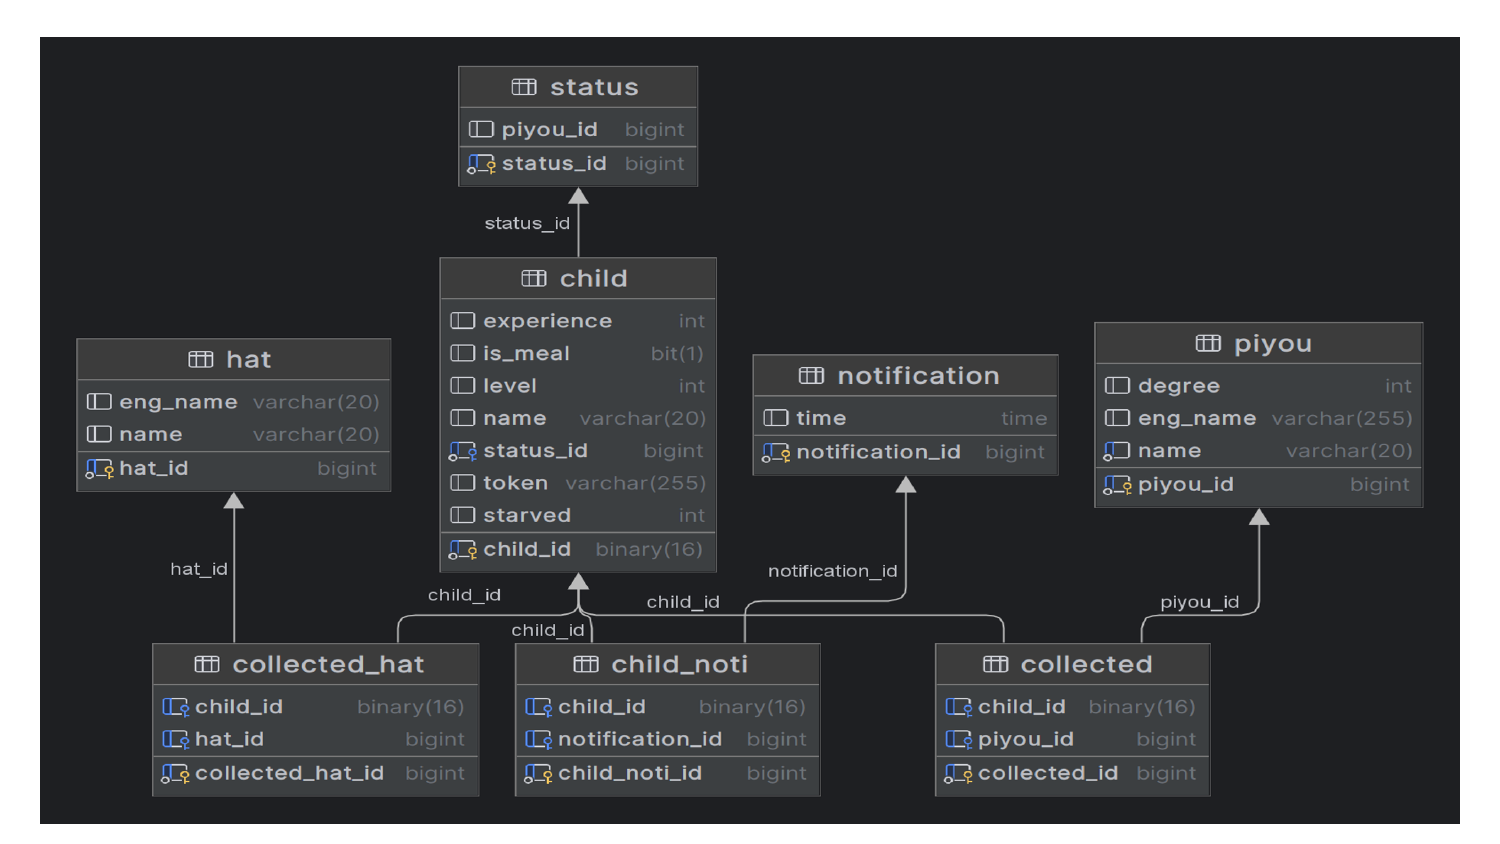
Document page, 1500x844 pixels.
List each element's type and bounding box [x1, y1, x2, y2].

picture [40, 37, 1460, 824]
